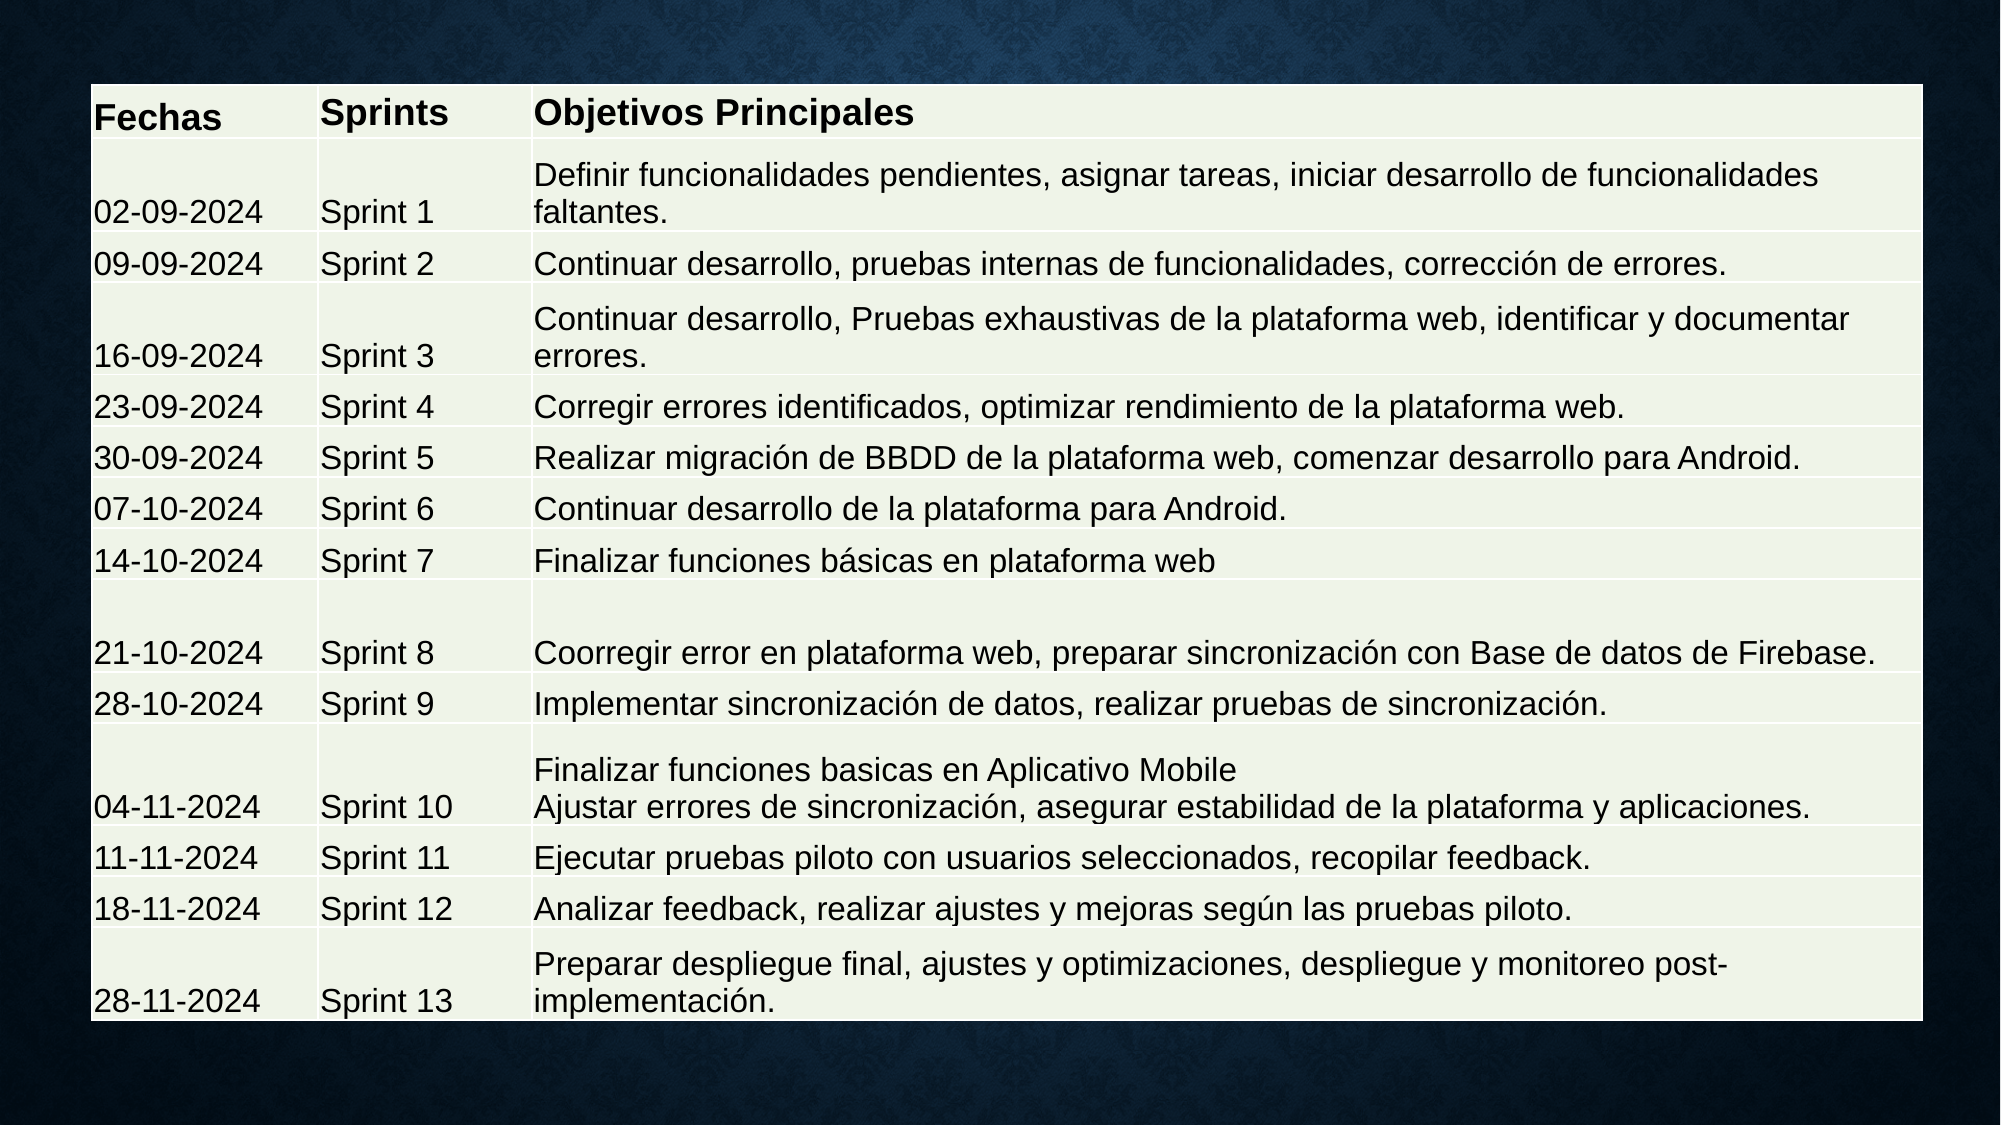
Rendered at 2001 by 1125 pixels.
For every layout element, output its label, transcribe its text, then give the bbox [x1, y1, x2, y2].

table_cell 02-09-2024 [93, 139, 317, 230]
table_cell Continuar desarrollo, Pruebas exhaustivas de la plataforma web, identificar y documentar errores. [533, 283, 1921, 374]
picture [0, 0, 2001, 1125]
table_header Sprints [319, 86, 531, 137]
table_cell Sprint 8 [319, 580, 531, 671]
table_cell Sprint 12 [319, 877, 531, 926]
table_cell 09-09-2024 [93, 232, 317, 281]
table_cell Continuar desarrollo de la plataforma para Android. [533, 478, 1921, 527]
table_cell Ejecutar pruebas piloto con usuarios seleccionados, recopilar feedback. [533, 826, 1921, 875]
table_cell Sprint 2 [319, 232, 531, 281]
table_cell Definir funcionalidades pendientes, asignar tareas, iniciar desarrollo de funcionalidades faltantes. [533, 139, 1921, 230]
table_cell Sprint 10 [319, 724, 531, 824]
table_cell 11-11-2024 [93, 826, 317, 875]
table_cell 28-11-2024 [93, 928, 317, 1019]
table_cell Corregir errores identificados, optimizar rendimiento de la plataforma web. [533, 375, 1921, 425]
table_cell Sprint 7 [319, 529, 531, 578]
table_cell Realizar migración de BBDD de la plataforma web, comenzar desarrollo para Android. [533, 427, 1921, 476]
table_cell 30-09-2024 [93, 427, 317, 476]
table_cell 23-09-2024 [93, 375, 317, 425]
table_cell Sprint 13 [319, 928, 531, 1019]
table_header Objetivos Principales [533, 86, 1921, 137]
table_cell Finalizar funciones basicas en Aplicativo Mobile Ajustar errores de sincronización, asegurar estabilidad de la plataforma y aplicaciones. [533, 724, 1921, 824]
table_cell Analizar feedback, realizar ajustes y mejoras según las pruebas piloto. [533, 877, 1921, 926]
table_cell Continuar desarrollo, pruebas internas de funcionalidades, corrección de errores. [533, 232, 1921, 281]
table_cell Sprint 6 [319, 478, 531, 527]
table_cell 18-11-2024 [93, 877, 317, 926]
table_cell Sprint 1 [319, 139, 531, 230]
table_cell Sprint 11 [319, 826, 531, 875]
table_header Fechas [93, 86, 317, 137]
table_cell 28-10-2024 [93, 673, 317, 722]
table_cell Coorregir error en plataforma web, preparar sincronización con Base de datos de Firebase. [533, 580, 1921, 671]
table_cell 16-09-2024 [93, 283, 317, 374]
table_cell 21-10-2024 [93, 580, 317, 671]
table_cell Sprint 3 [319, 283, 531, 374]
table_cell Sprint 5 [319, 427, 531, 476]
table_cell Sprint 9 [319, 673, 531, 722]
table_cell 14-10-2024 [93, 529, 317, 578]
table_cell 04-11-2024 [93, 724, 317, 824]
table_cell 07-10-2024 [93, 478, 317, 527]
table_cell Implementar sincronización de datos, realizar pruebas de sincronización. [533, 673, 1921, 722]
table_cell Preparar despliegue final, ajustes y optimizaciones, despliegue y monitoreo post-implementación. [533, 928, 1921, 1019]
table_cell Sprint 4 [319, 375, 531, 425]
table_cell Finalizar funciones básicas en plataforma web [533, 529, 1921, 578]
